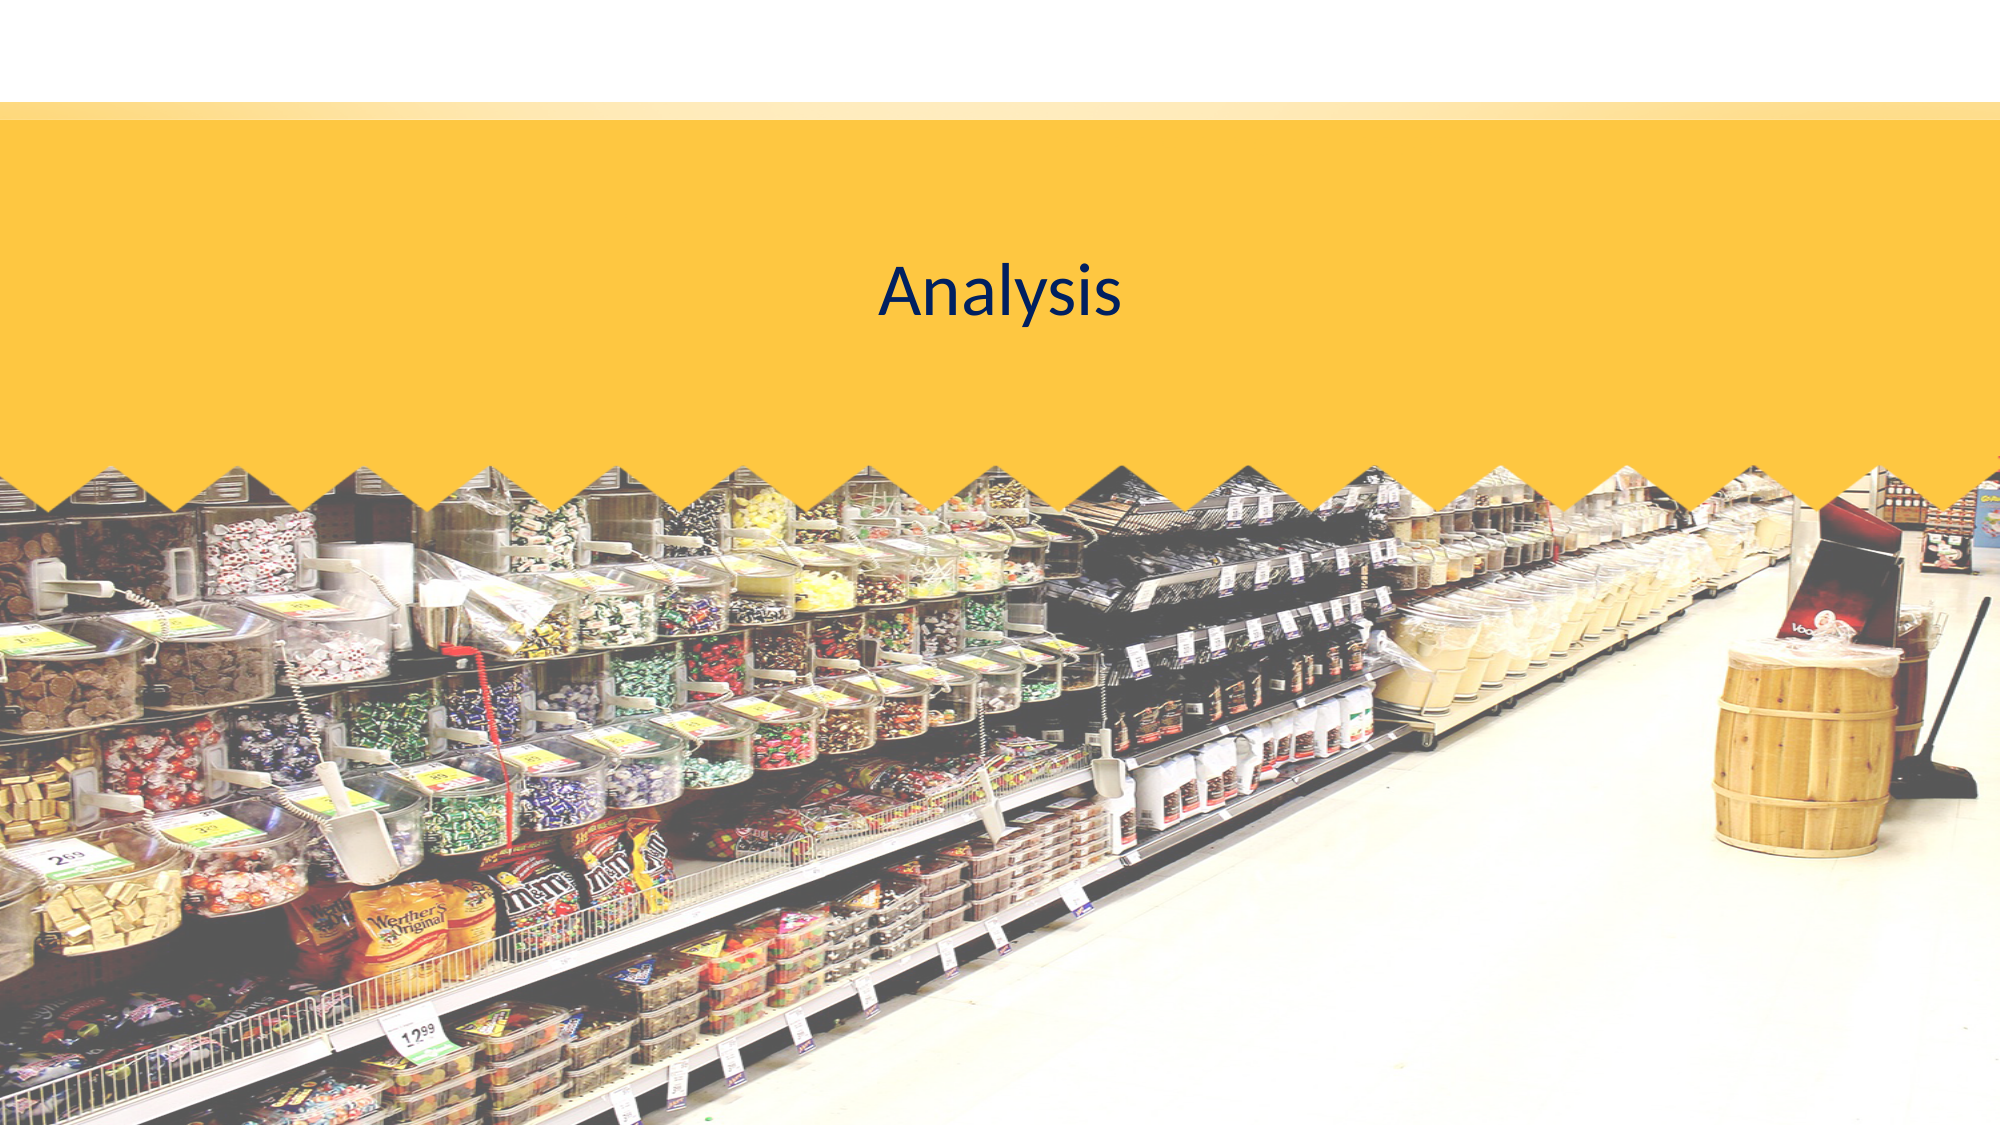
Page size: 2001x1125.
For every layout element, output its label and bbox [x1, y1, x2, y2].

text_box [712, 229, 1259, 340]
picture [0, 0, 2000, 1125]
